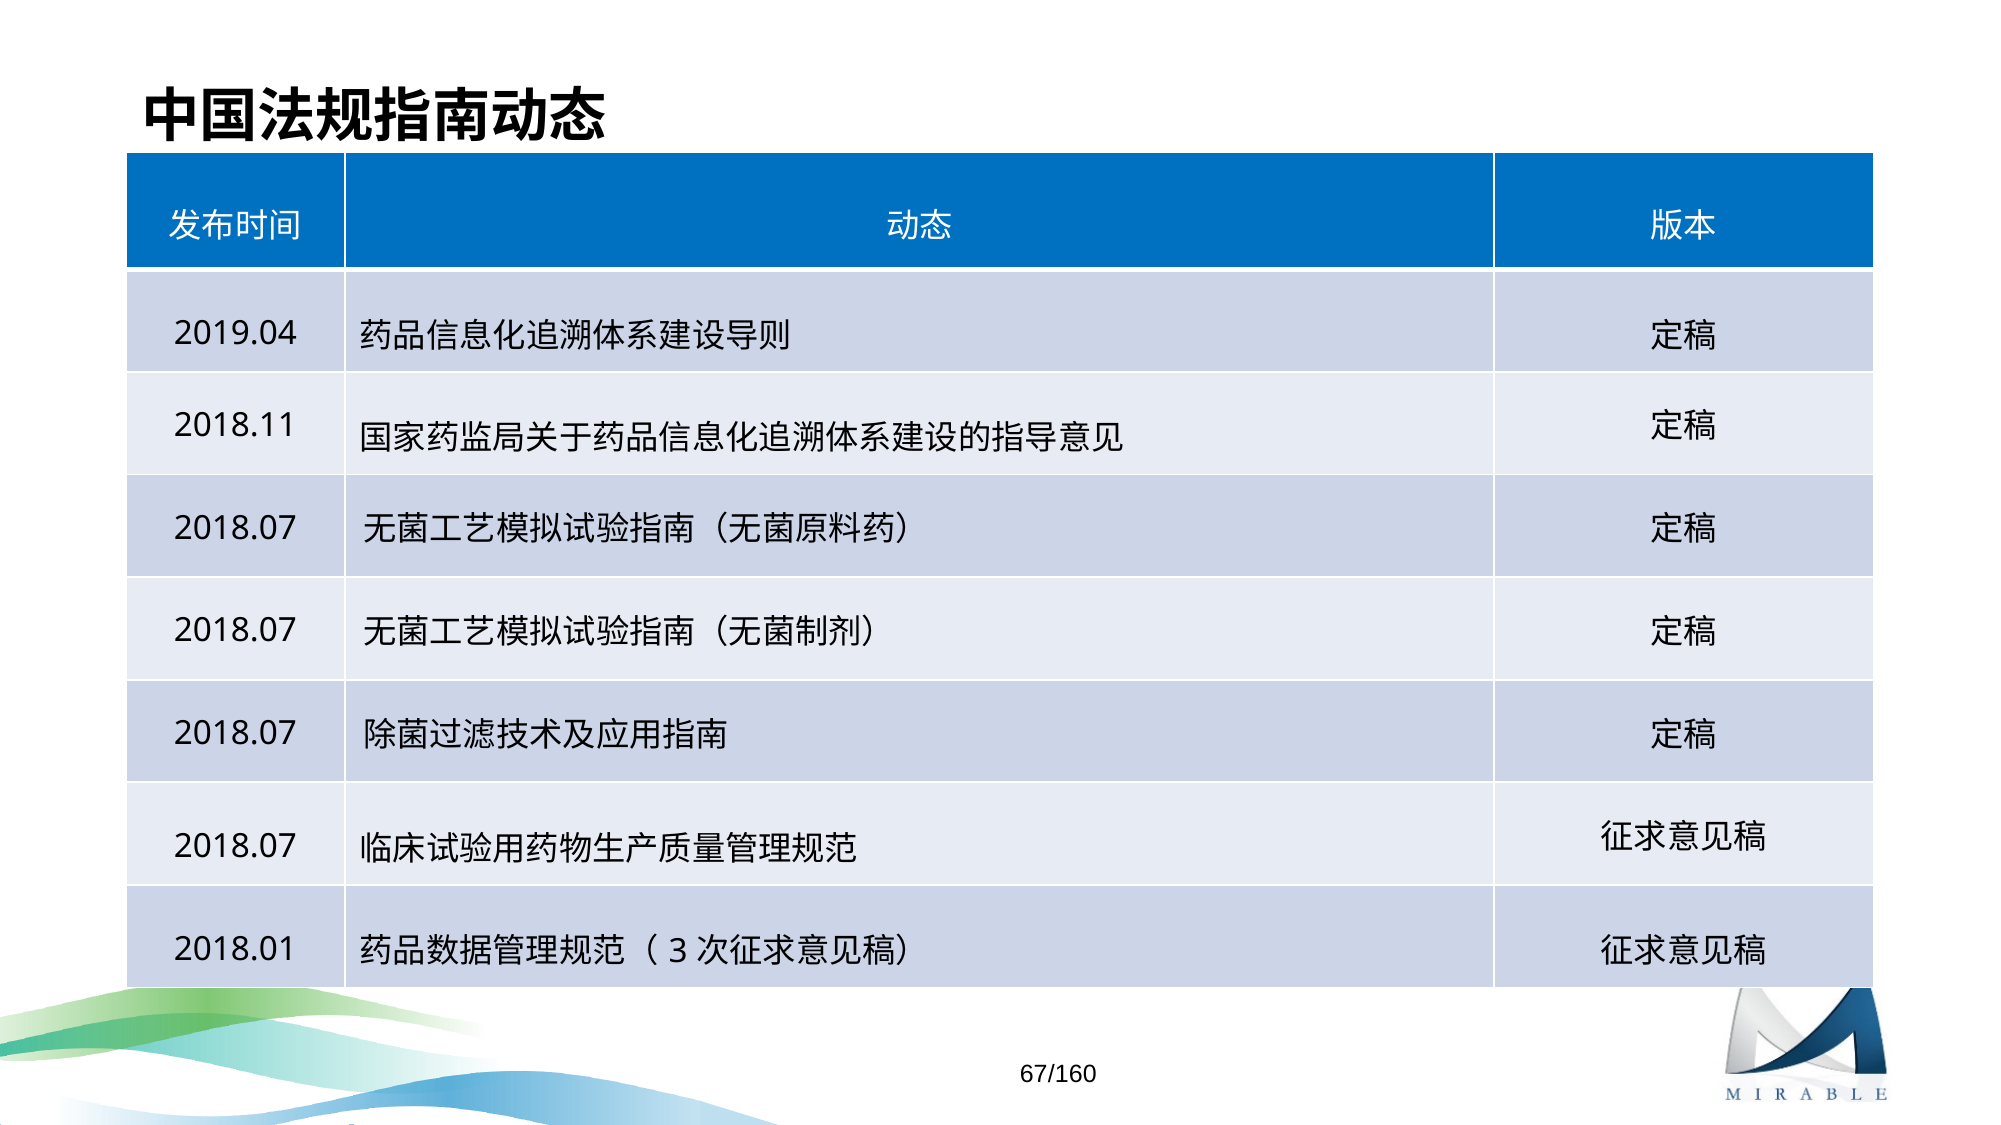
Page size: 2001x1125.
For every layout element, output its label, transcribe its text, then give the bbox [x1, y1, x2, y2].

table_cell 药品数据管理规范（3次征求意见稿） [346, 886, 1493, 987]
picture [0, 977, 702, 1125]
table_cell 临床试验用药物生产质量管理规范 [346, 783, 1493, 884]
table_cell 定稿 [1495, 475, 1873, 576]
slide_number 67/160 [833, 1042, 1284, 1103]
table_header 版本 [1495, 153, 1873, 267]
table_cell 无菌工艺模拟试验指南（无菌制剂） [346, 578, 1493, 679]
table_cell 征求意见稿 [1495, 783, 1873, 884]
table_cell 2018.11 [127, 373, 344, 474]
table_header 动态 [346, 153, 1493, 267]
table_cell 2019.04 [127, 272, 344, 371]
table_cell 无菌工艺模拟试验指南（无菌原料药） [346, 475, 1493, 576]
table_cell 2018.01 [127, 886, 344, 987]
table_header 发布时间 [127, 153, 344, 267]
picture [1711, 968, 1898, 1102]
title 中国法规指南动态 [125, 64, 1874, 151]
table_cell 定稿 [1495, 681, 1873, 781]
table_cell 药品信息化追溯体系建设导则 [346, 272, 1493, 371]
table_cell 国家药监局关于药品信息化追溯体系建设的指导意见 [346, 373, 1493, 474]
table_cell 除菌过滤技术及应用指南 [346, 681, 1493, 781]
table_cell 定稿 [1495, 578, 1873, 679]
table_cell 征求意见稿 [1495, 886, 1873, 987]
table_cell 定稿 [1495, 373, 1873, 474]
table_cell 定稿 [1495, 272, 1873, 371]
table_cell 2018.07 [127, 475, 344, 576]
table_cell 2018.07 [127, 578, 344, 679]
table_cell 2018.07 [127, 783, 344, 884]
table_cell 2018.07 [127, 681, 344, 781]
